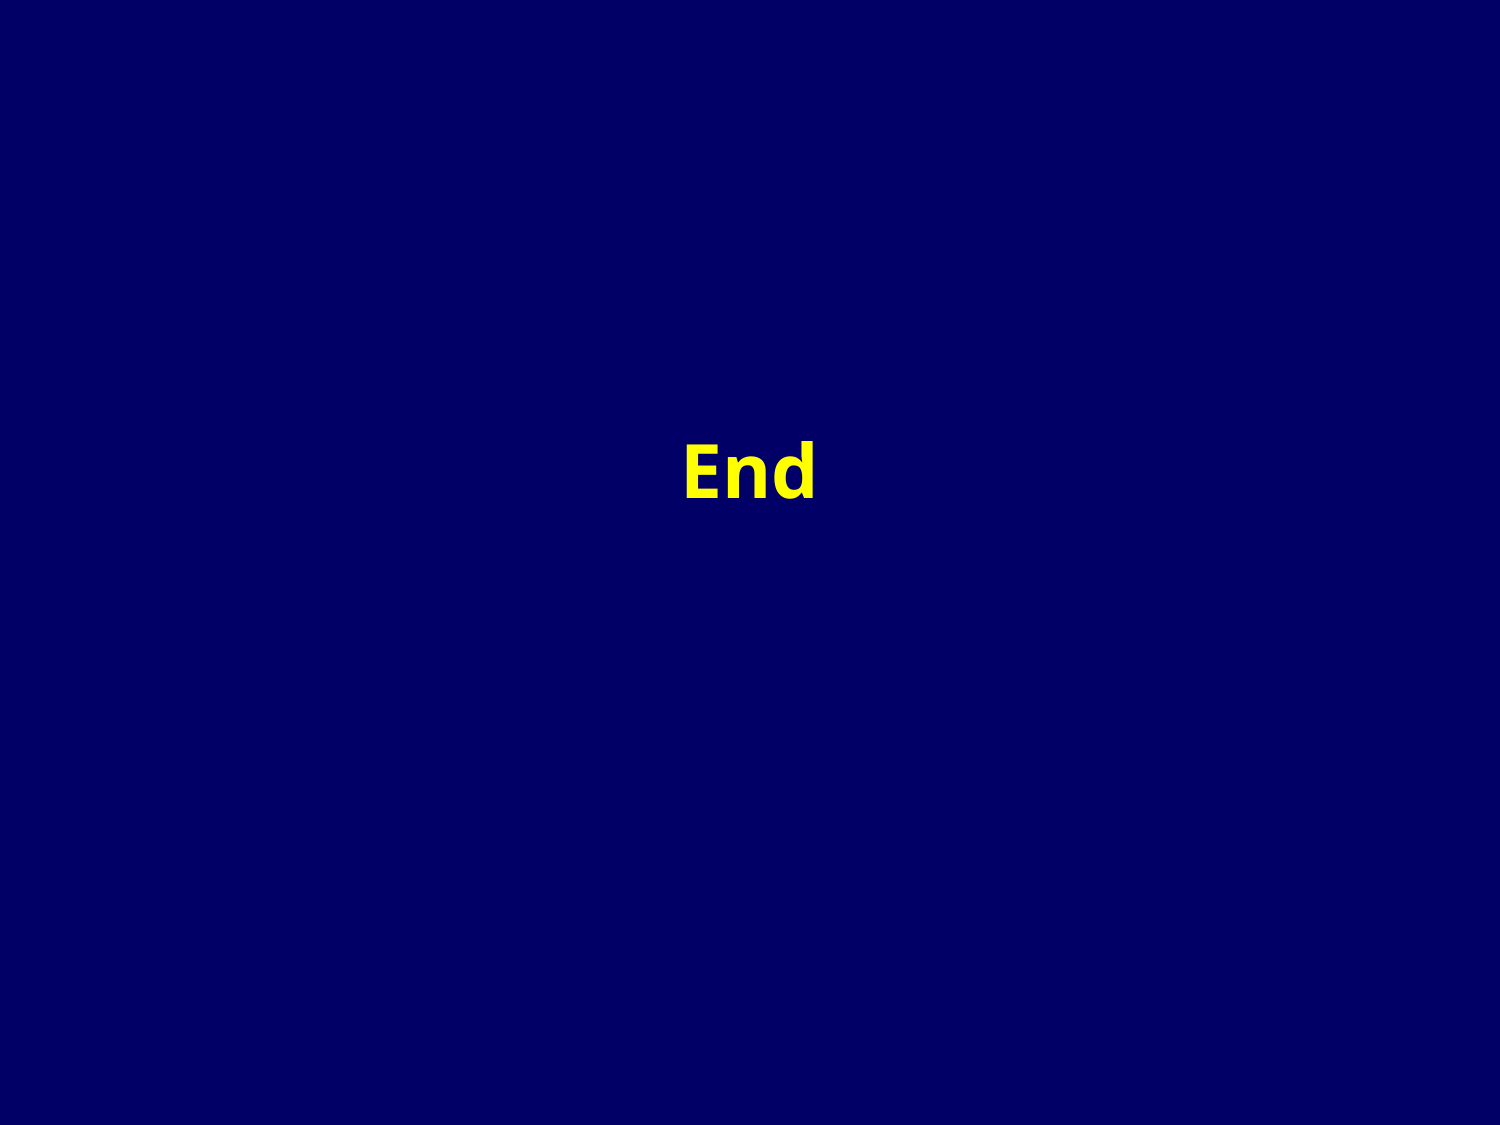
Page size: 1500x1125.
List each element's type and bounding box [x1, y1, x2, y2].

title [112, 374, 1388, 563]
